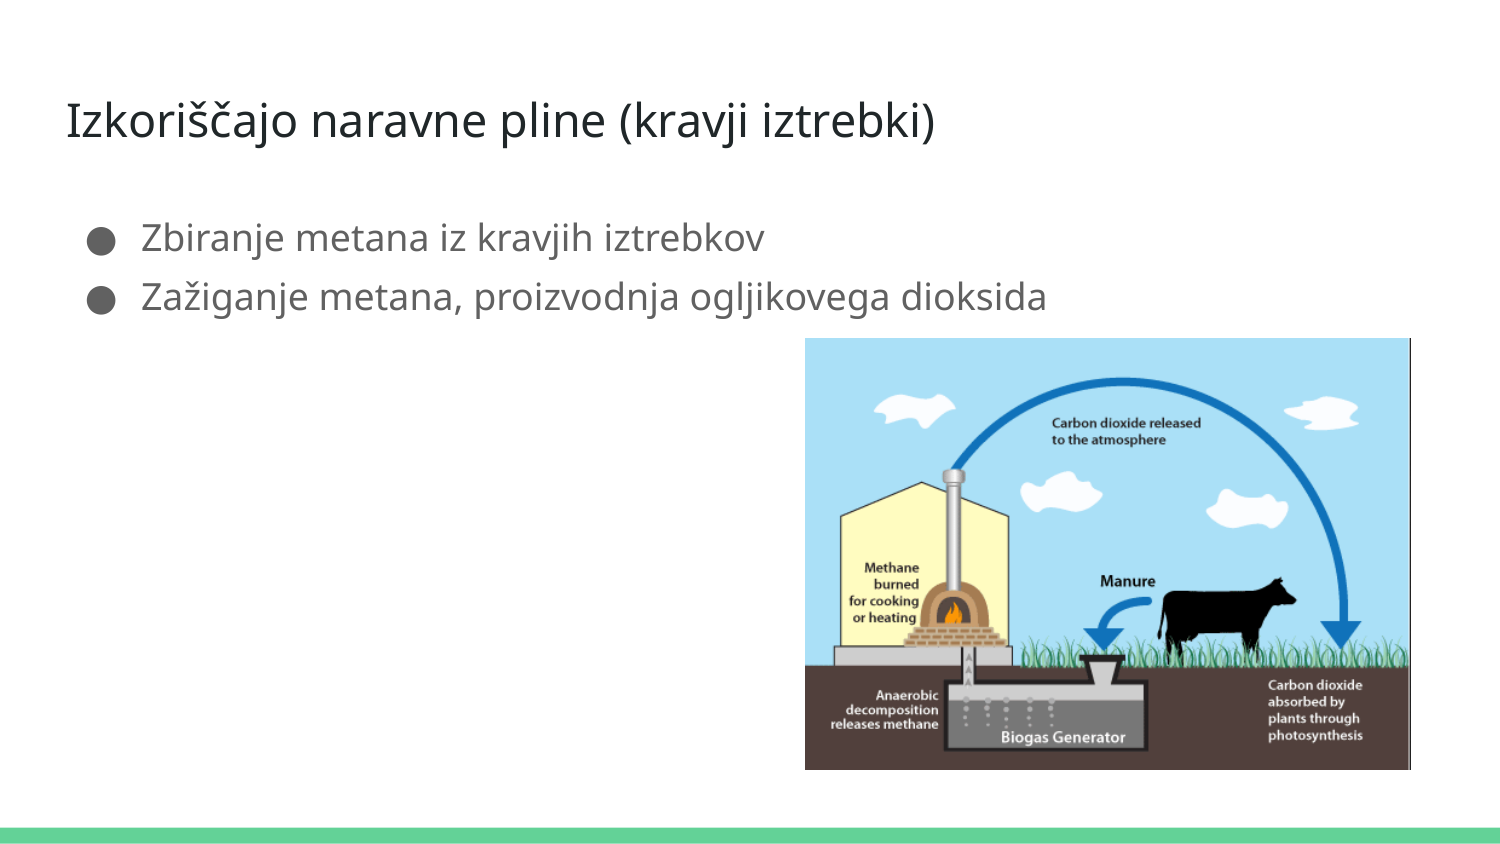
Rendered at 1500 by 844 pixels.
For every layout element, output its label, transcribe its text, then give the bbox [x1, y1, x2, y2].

list Zbiranje metana iz kravjih iztrebkov Zažiganje metana, proizvodnja ogljikovega dioksida [51, 189, 1449, 750]
title Izkoriščajo naravne pline (kravji iztrebki) [51, 72, 1449, 167]
picture [805, 338, 1411, 771]
